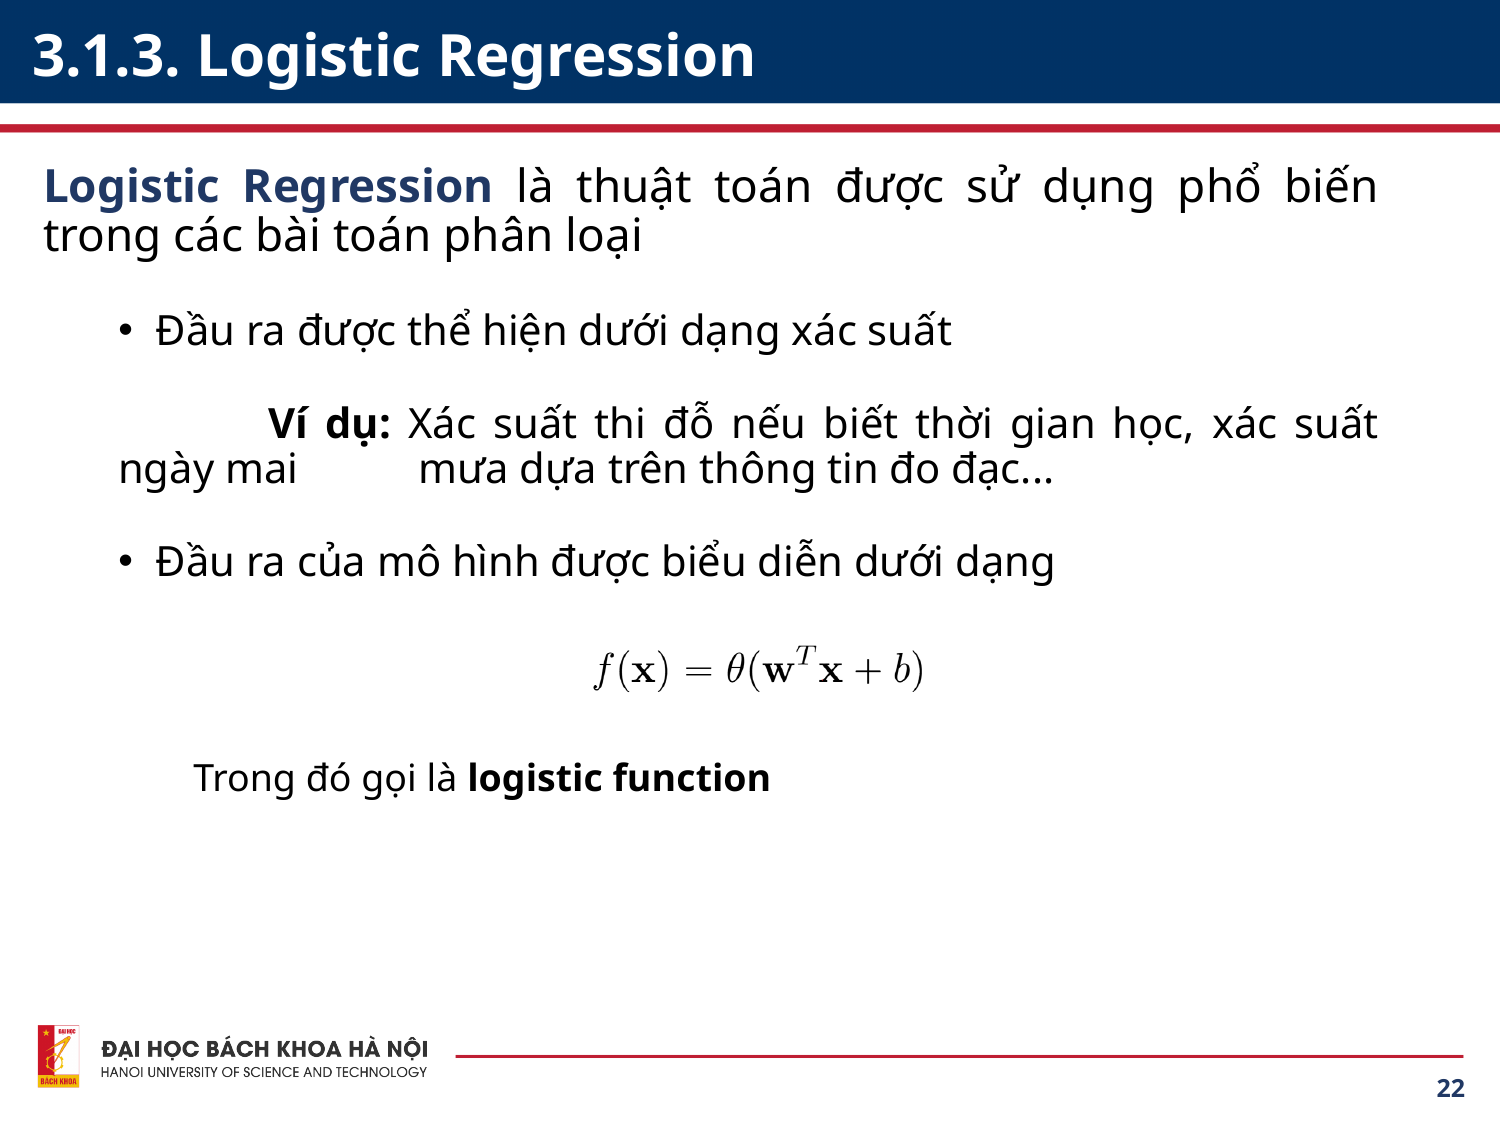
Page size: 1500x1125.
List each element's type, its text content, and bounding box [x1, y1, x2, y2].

slide_number 22 [1142, 1065, 1481, 1125]
title 3.1.3. Logistic Regression [17, 18, 1440, 93]
picture [0, 0, 1500, 1125]
